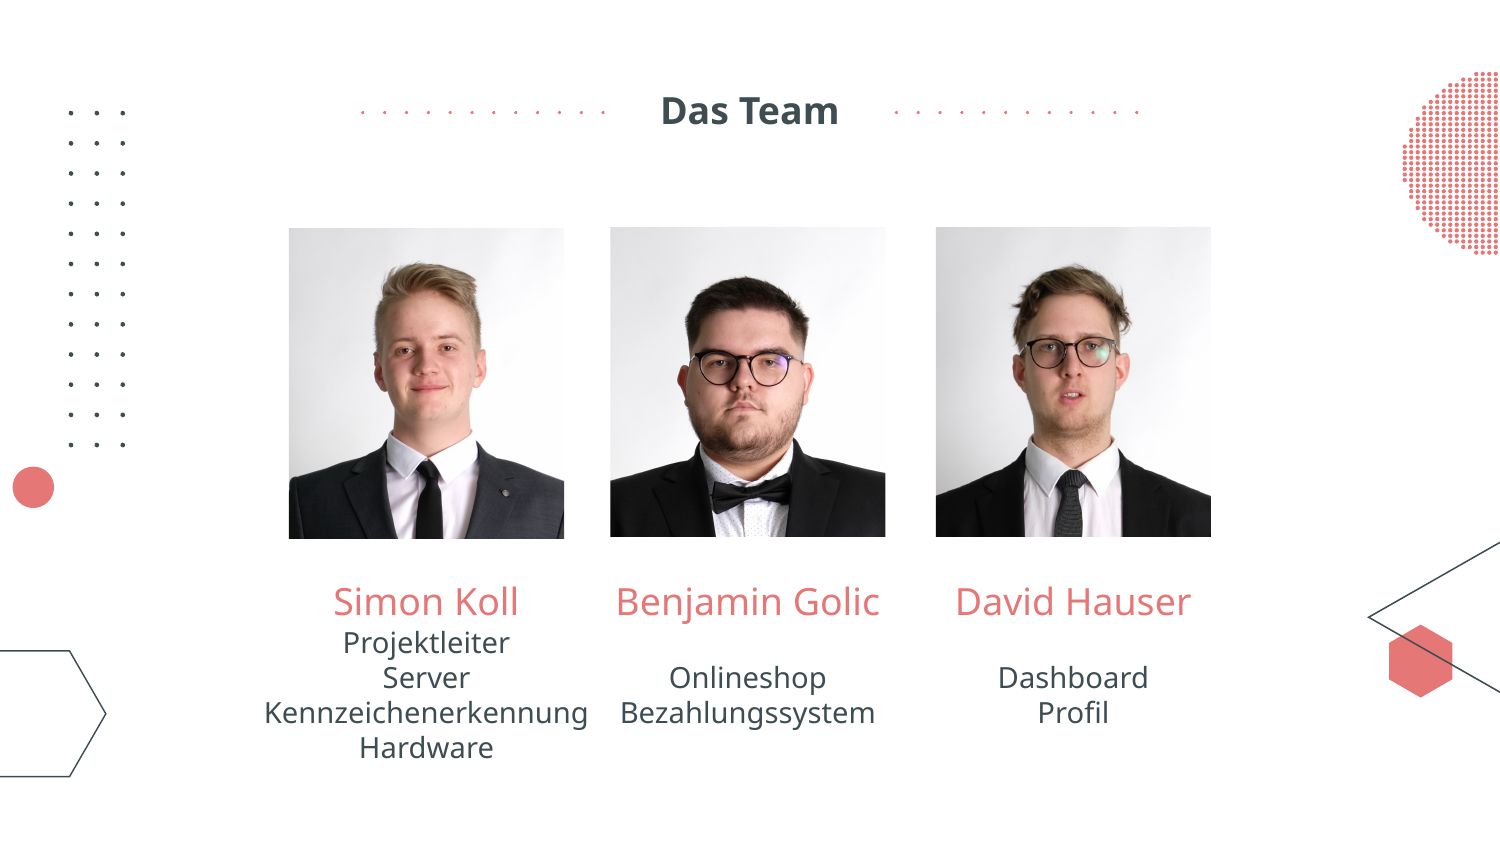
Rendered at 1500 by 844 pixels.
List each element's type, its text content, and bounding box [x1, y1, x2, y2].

picture [609, 227, 886, 538]
title Simon Koll [235, 533, 556, 639]
title Das Team [278, 71, 1222, 166]
subtitle Projektleiter Server Kennzeichenerkennung Hardware [235, 650, 556, 739]
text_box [360, 110, 606, 115]
subtitle Dashboard Profil [939, 650, 1265, 739]
title David Hauser [939, 533, 1265, 639]
text_box Benjamin Golic [556, 533, 939, 639]
picture [288, 228, 565, 539]
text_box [894, 110, 1140, 115]
text_box Onlineshop Bezahlungssystem [556, 650, 939, 739]
picture [935, 227, 1212, 538]
